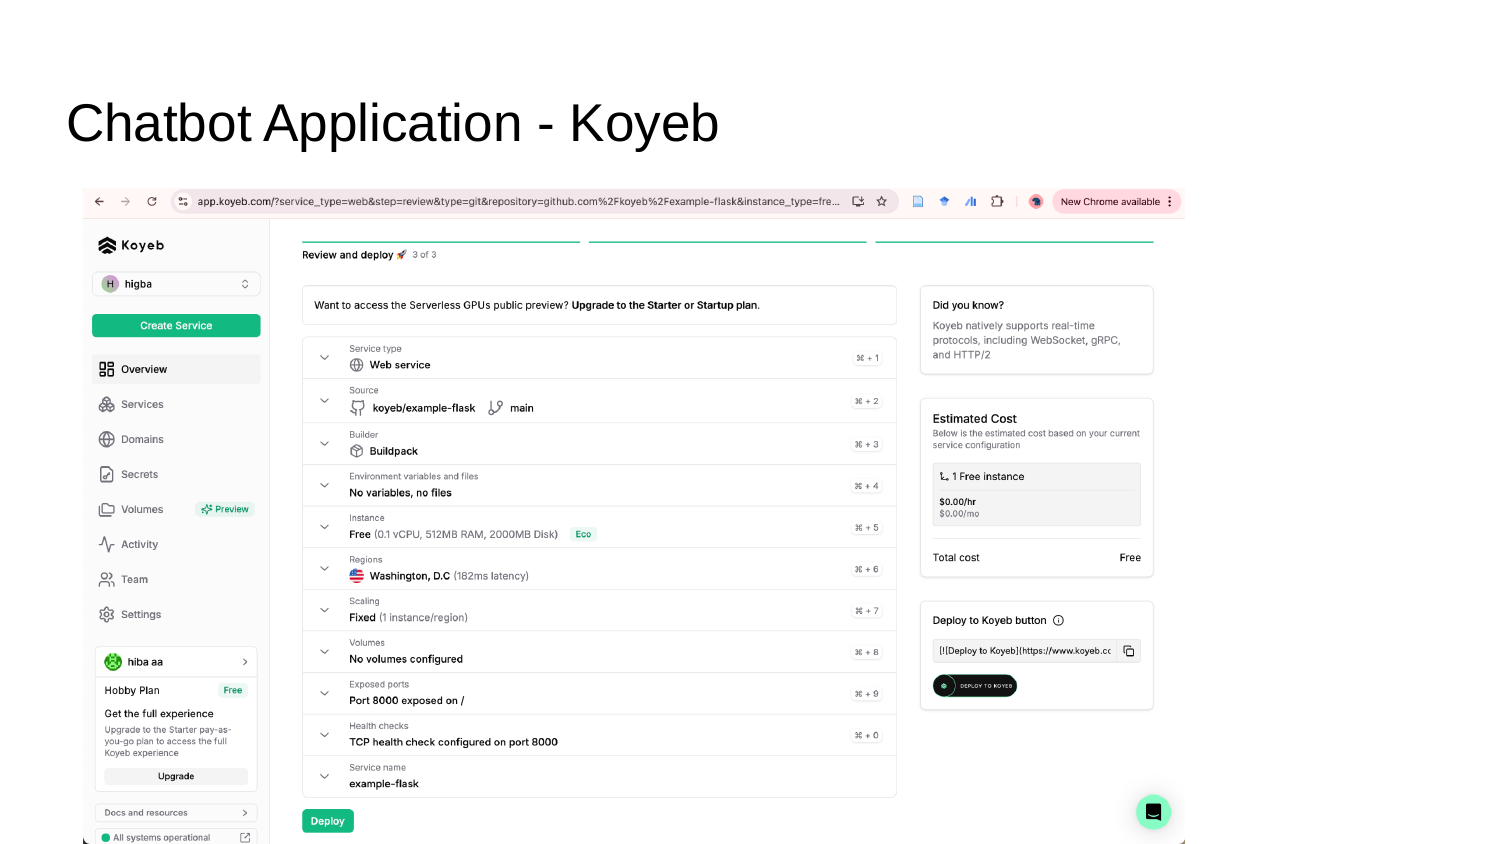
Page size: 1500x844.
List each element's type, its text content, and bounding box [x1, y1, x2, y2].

title Chatbot Application - Koyeb [51, 72, 1449, 167]
picture [83, 188, 1185, 844]
